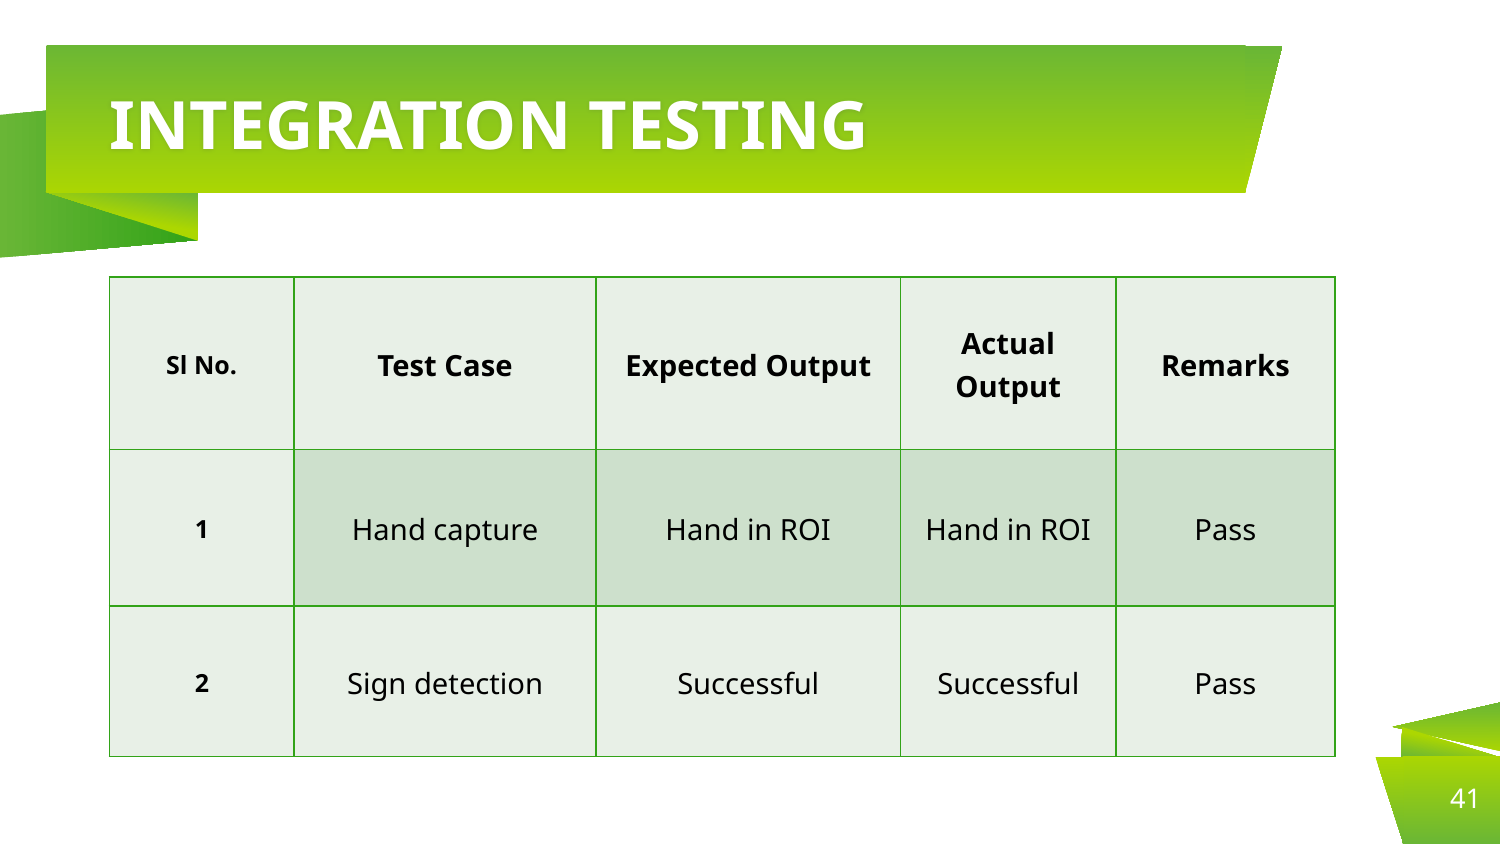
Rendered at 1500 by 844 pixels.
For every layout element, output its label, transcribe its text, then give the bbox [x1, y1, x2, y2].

table_cell Pass [1117, 450, 1334, 605]
table_cell Hand in ROI [901, 450, 1115, 605]
table_header Expected Output [597, 278, 900, 449]
table_cell Hand capture [295, 450, 595, 605]
table_header Sl No. [110, 278, 293, 449]
table_cell Successful [901, 607, 1115, 756]
table_cell Pass [1117, 607, 1334, 756]
table_cell 2 [110, 607, 293, 756]
table_cell Hand in ROI [597, 450, 900, 605]
table_header Test Case [295, 278, 595, 449]
slide_number 41 [1401, 756, 1482, 844]
table_cell 1 [110, 450, 293, 605]
table_header Remarks [1117, 278, 1334, 449]
table_cell Successful [597, 607, 900, 756]
table_header Actual Output [901, 278, 1115, 449]
table_cell Sign detection [295, 607, 595, 756]
title INTEGRATION TESTING [109, 54, 1232, 202]
